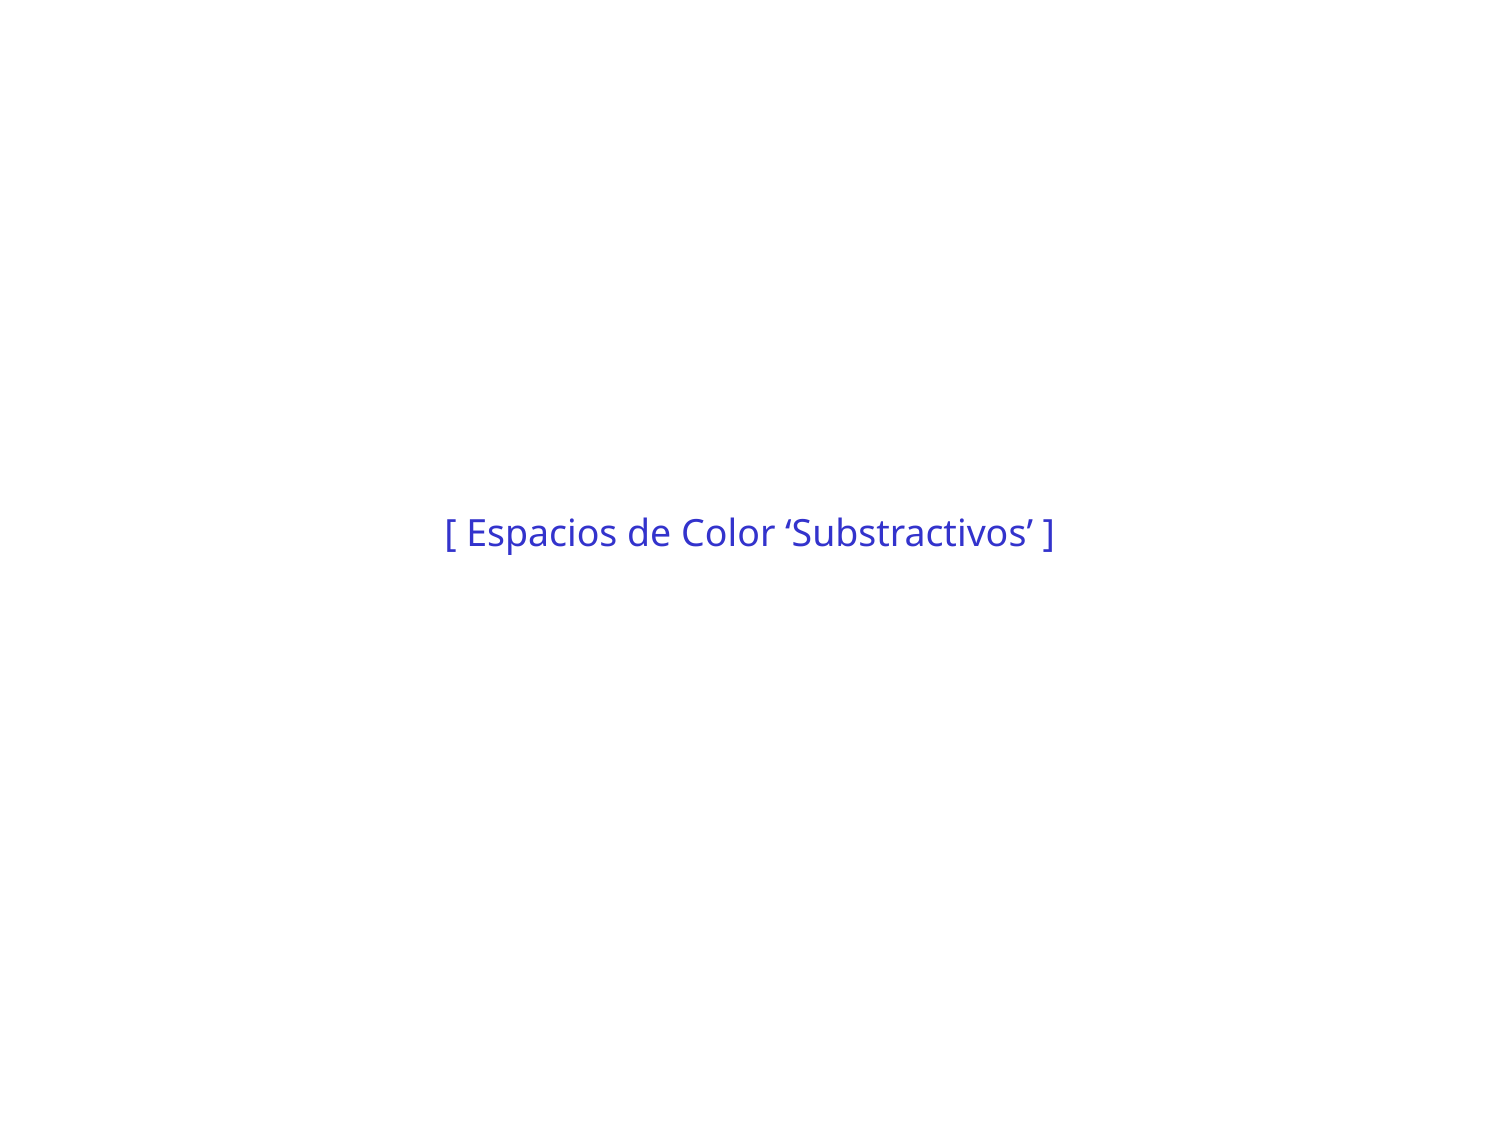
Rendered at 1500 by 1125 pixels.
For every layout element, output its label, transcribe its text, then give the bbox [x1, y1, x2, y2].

text_box [ Espacios de Color ‘Substractivos’ ] [429, 501, 1071, 562]
